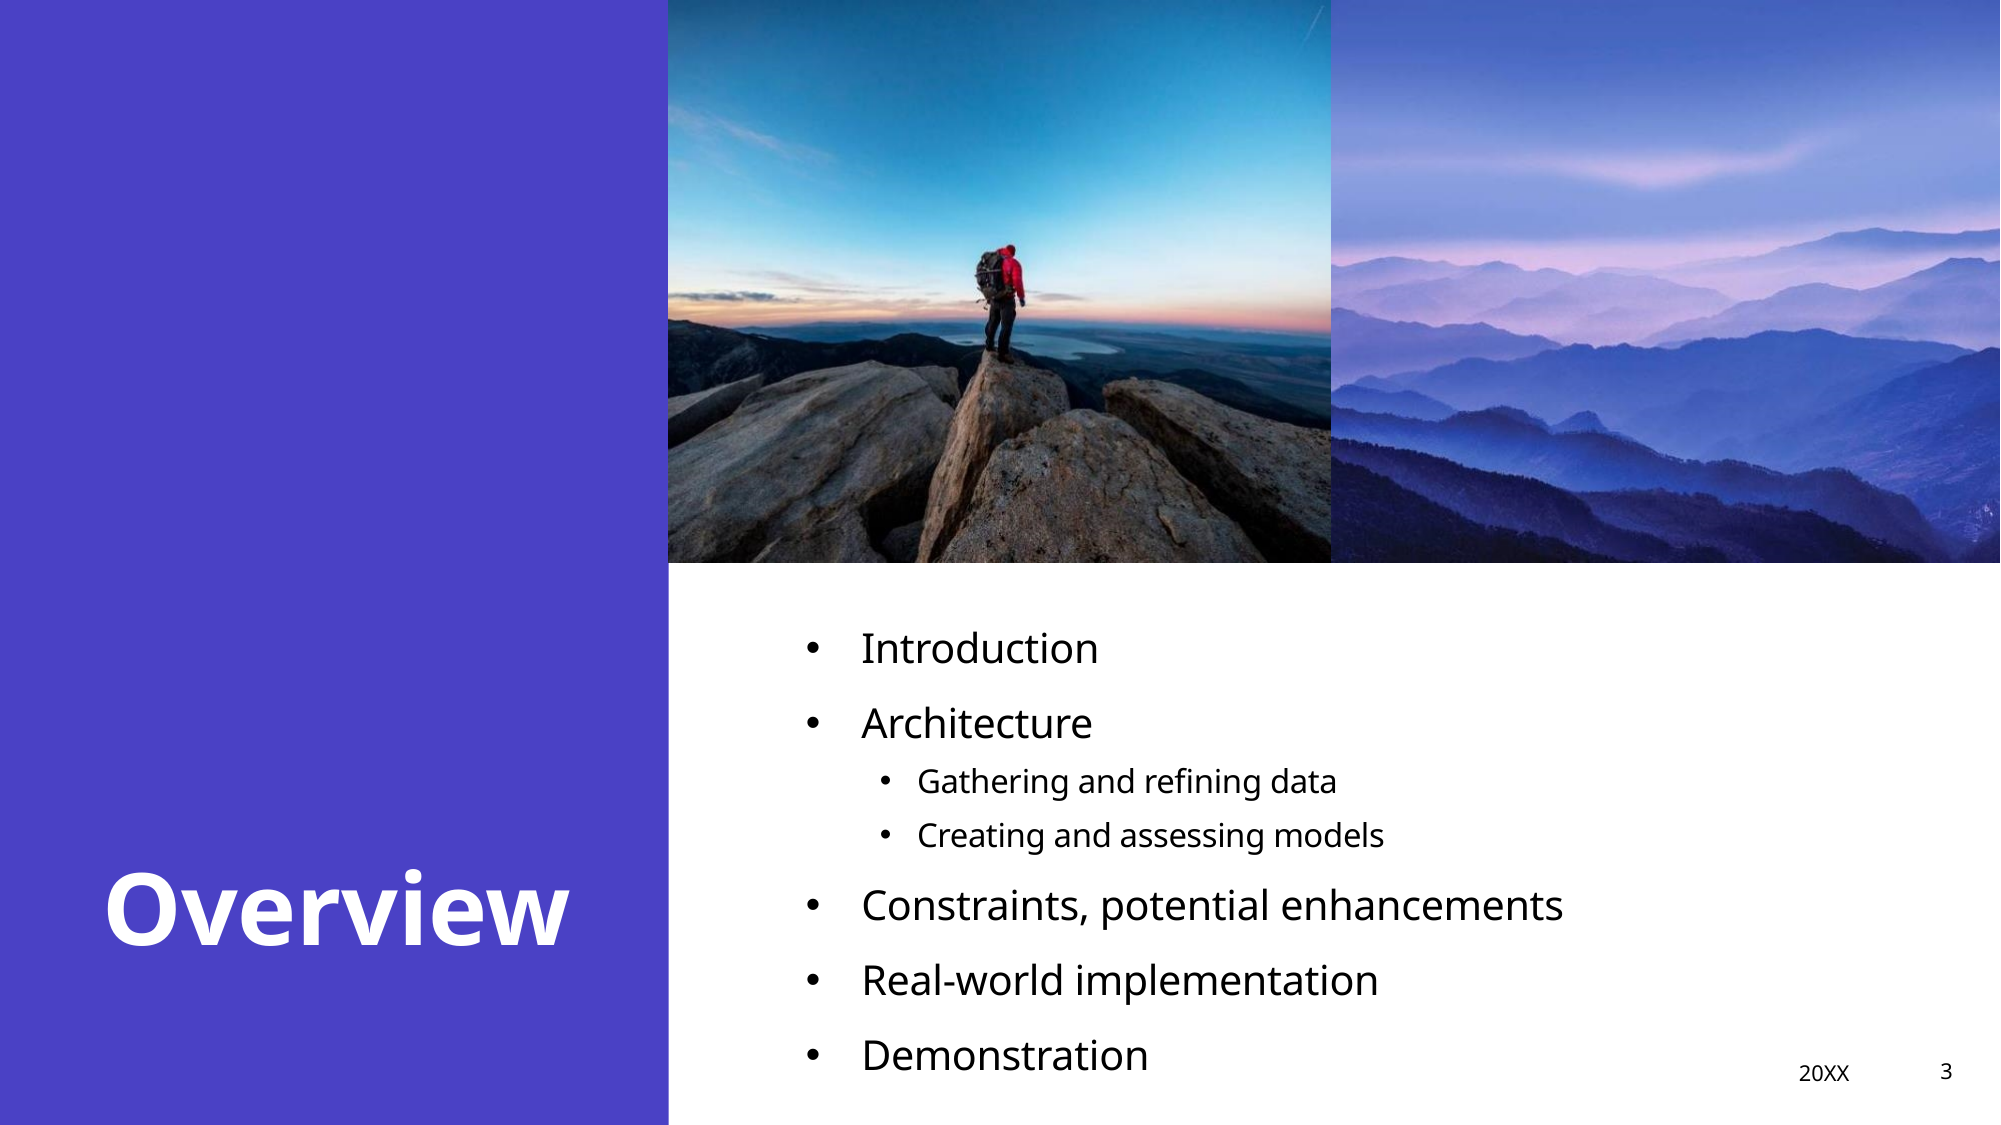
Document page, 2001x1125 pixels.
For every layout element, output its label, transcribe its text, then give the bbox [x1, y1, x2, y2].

slide_number 3 [1864, 1042, 1968, 1103]
list Introduction Architecture Gathering and refining data Creating and assessing models Constraints, potential enhancements Real-world implementation Demonstration [790, 609, 1874, 1089]
picture [668, 0, 2000, 563]
title Overview [87, 127, 614, 975]
slide_number 20XX [1150, 1042, 1864, 1103]
